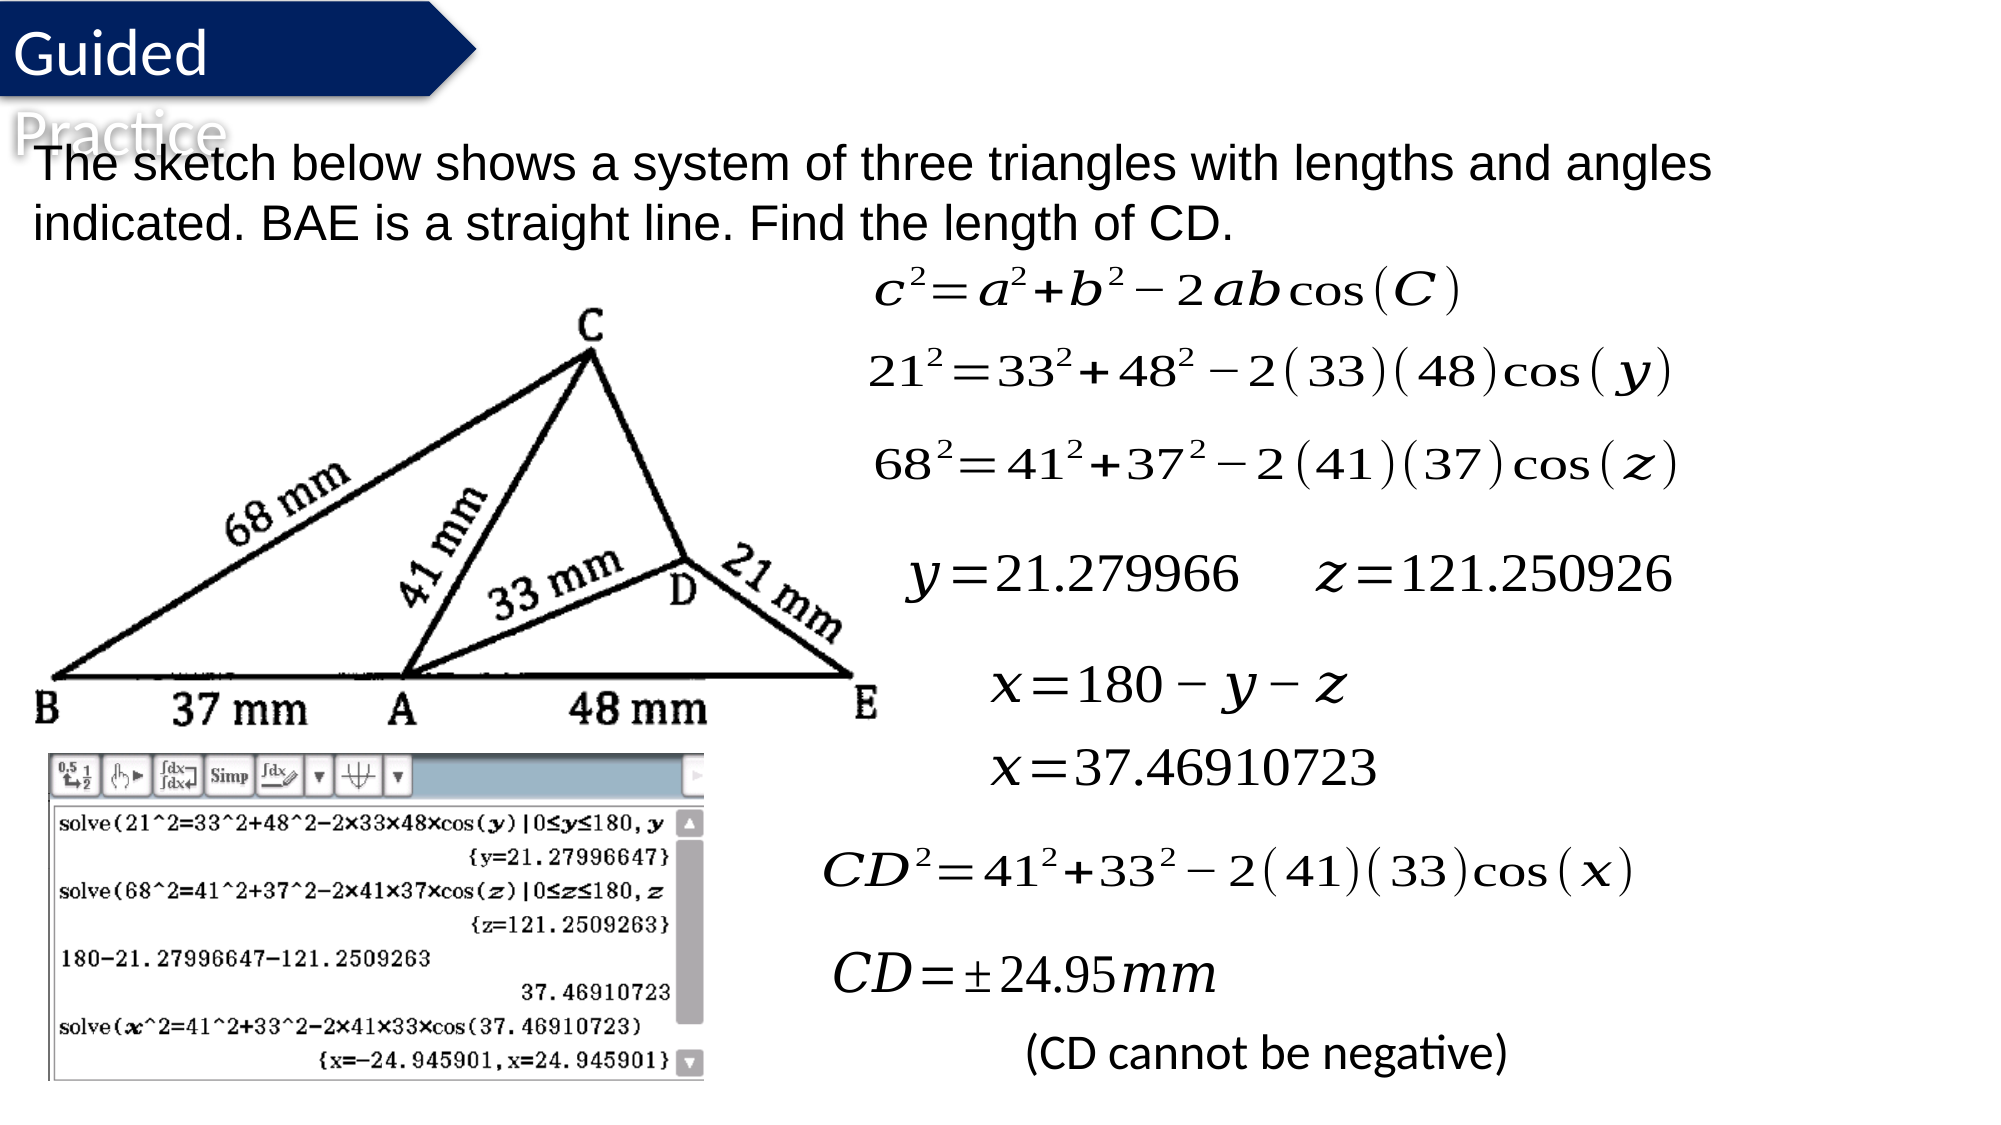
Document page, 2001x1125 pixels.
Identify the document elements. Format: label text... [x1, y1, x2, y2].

picture [18, 296, 895, 1081]
text_box Guided Practice [0, 1, 477, 97]
text_box The sketch below shows a system of three triangles with lengths and angles indicated. BAE is a straight line. Find the length of CD. [18, 123, 1850, 259]
